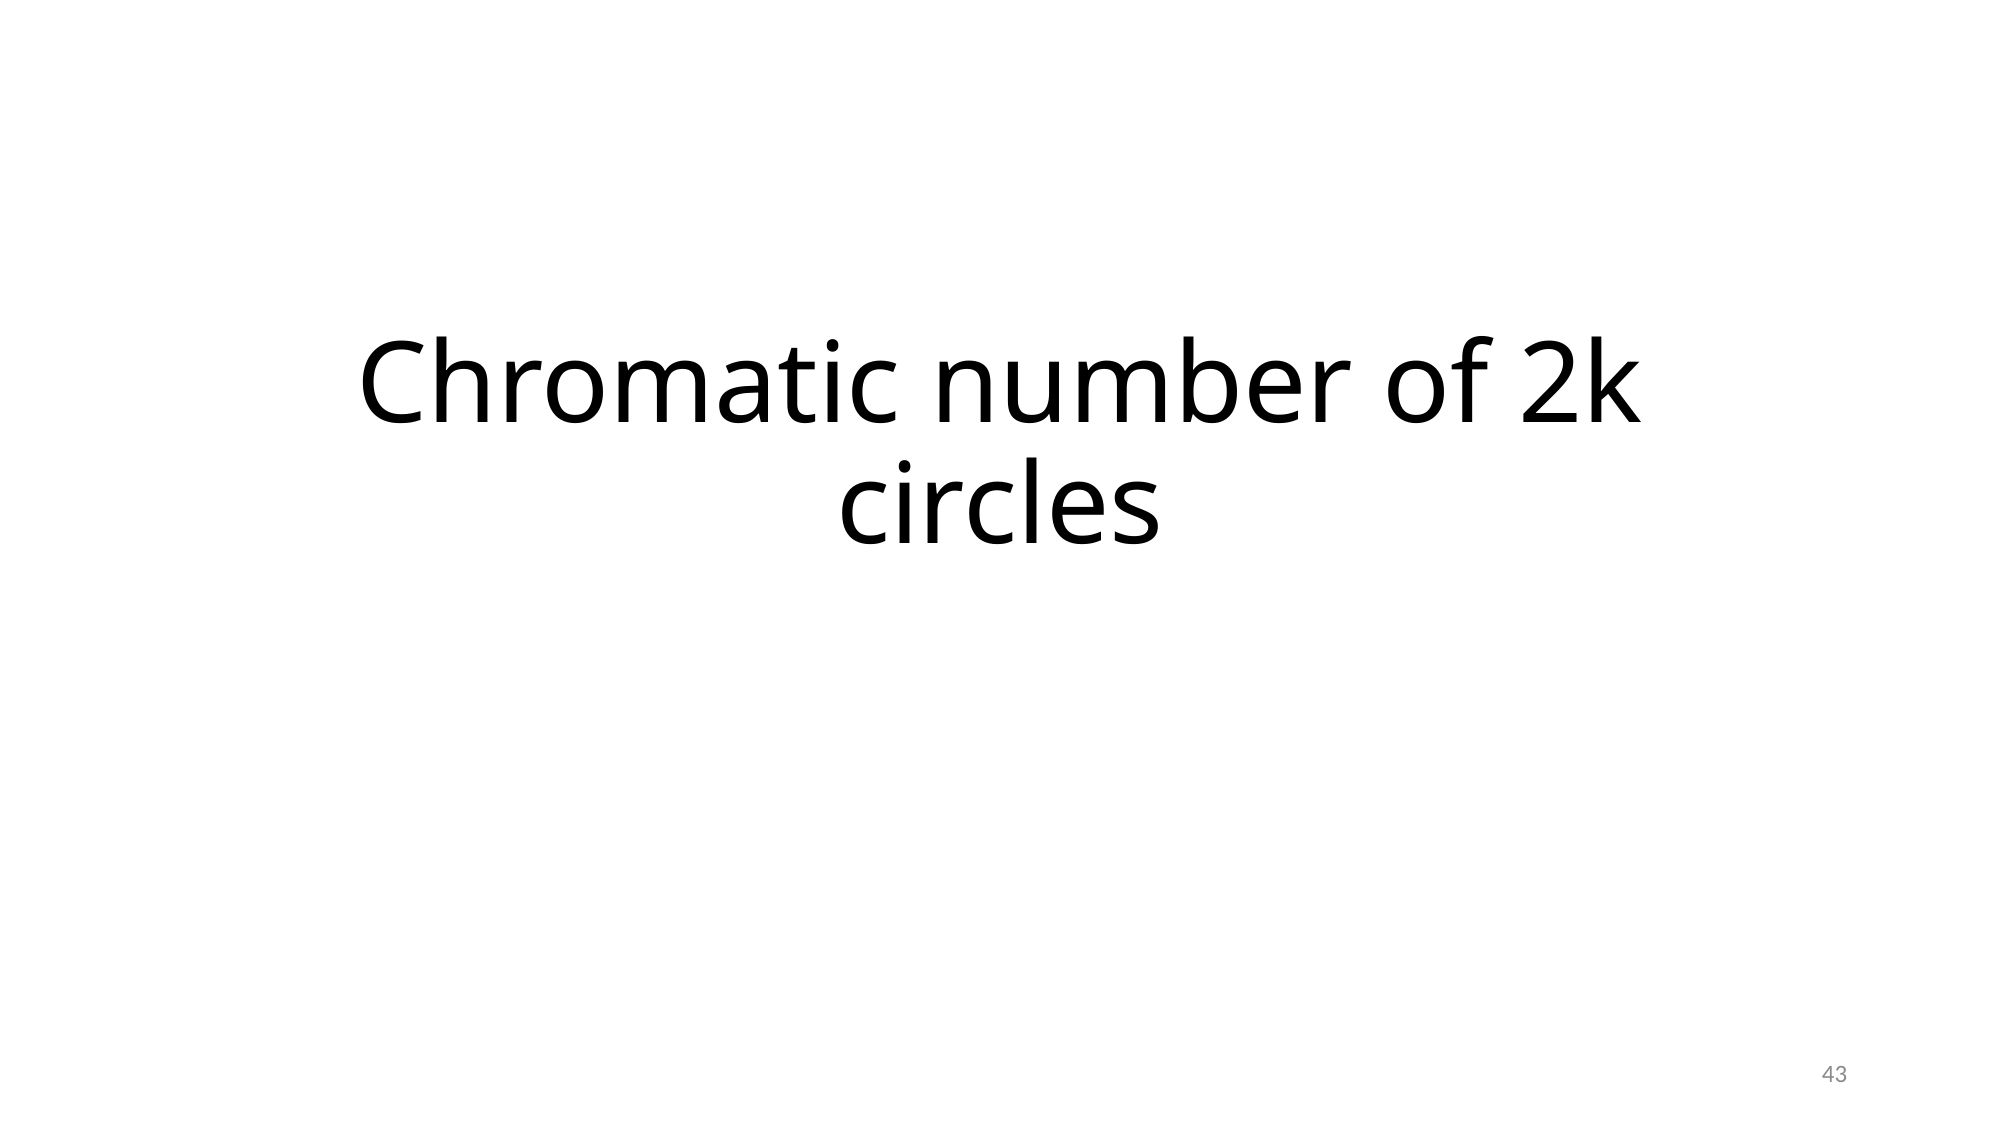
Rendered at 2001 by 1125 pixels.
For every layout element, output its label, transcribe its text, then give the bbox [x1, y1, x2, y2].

title Chromatic number of 2k circles [249, 184, 1750, 576]
slide_number 43 [1412, 1042, 1863, 1103]
